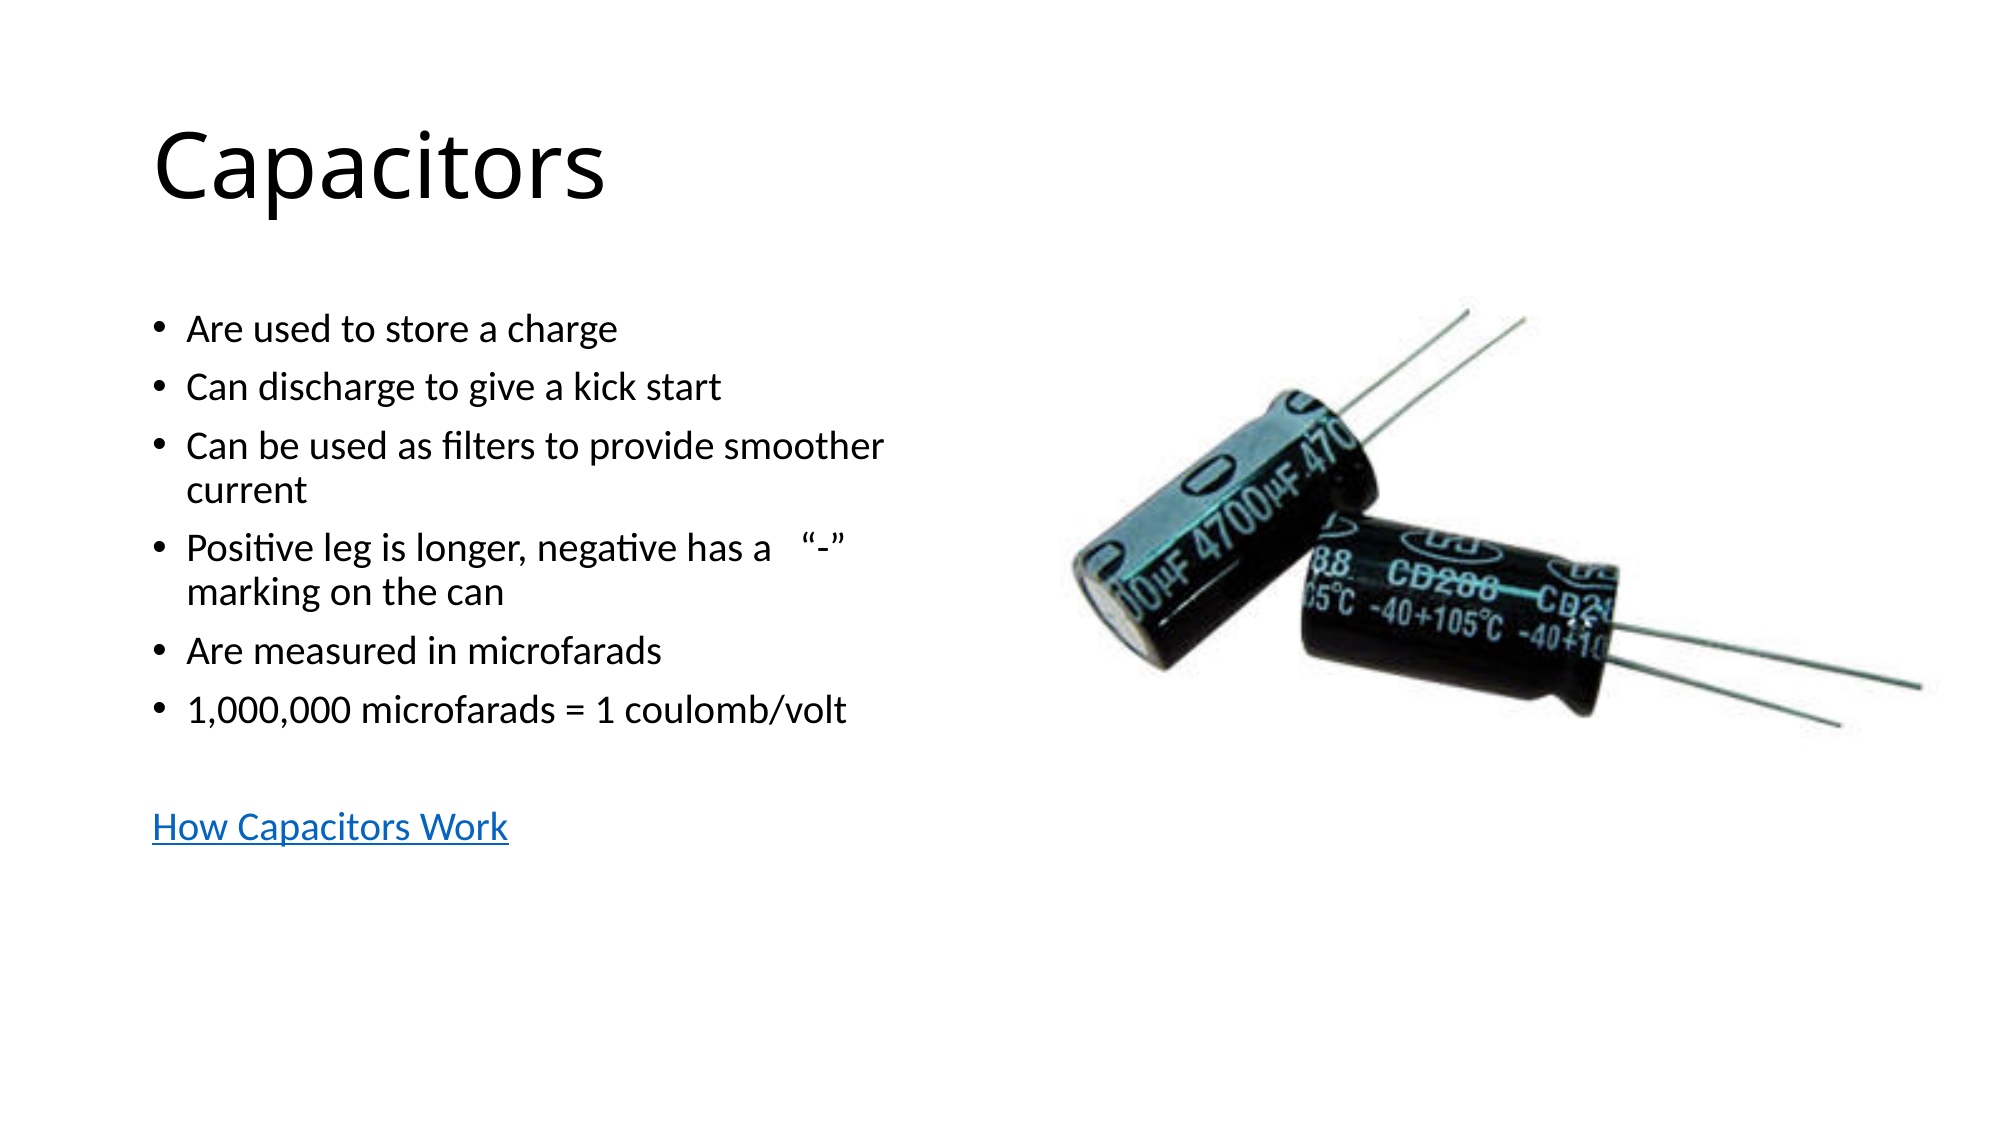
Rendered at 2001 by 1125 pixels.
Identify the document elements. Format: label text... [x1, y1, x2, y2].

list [1059, 277, 1944, 771]
list Are used to store a charge Can discharge to give a kick start Can be used as filters to provide smoother current Positive leg is longer, negative has a “-” marking on the can Are measured in microfarads 1,000,000 microfarads = 1 coulomb/volt How Capacitors Work [137, 299, 988, 857]
title Capacitors [137, 59, 1863, 278]
